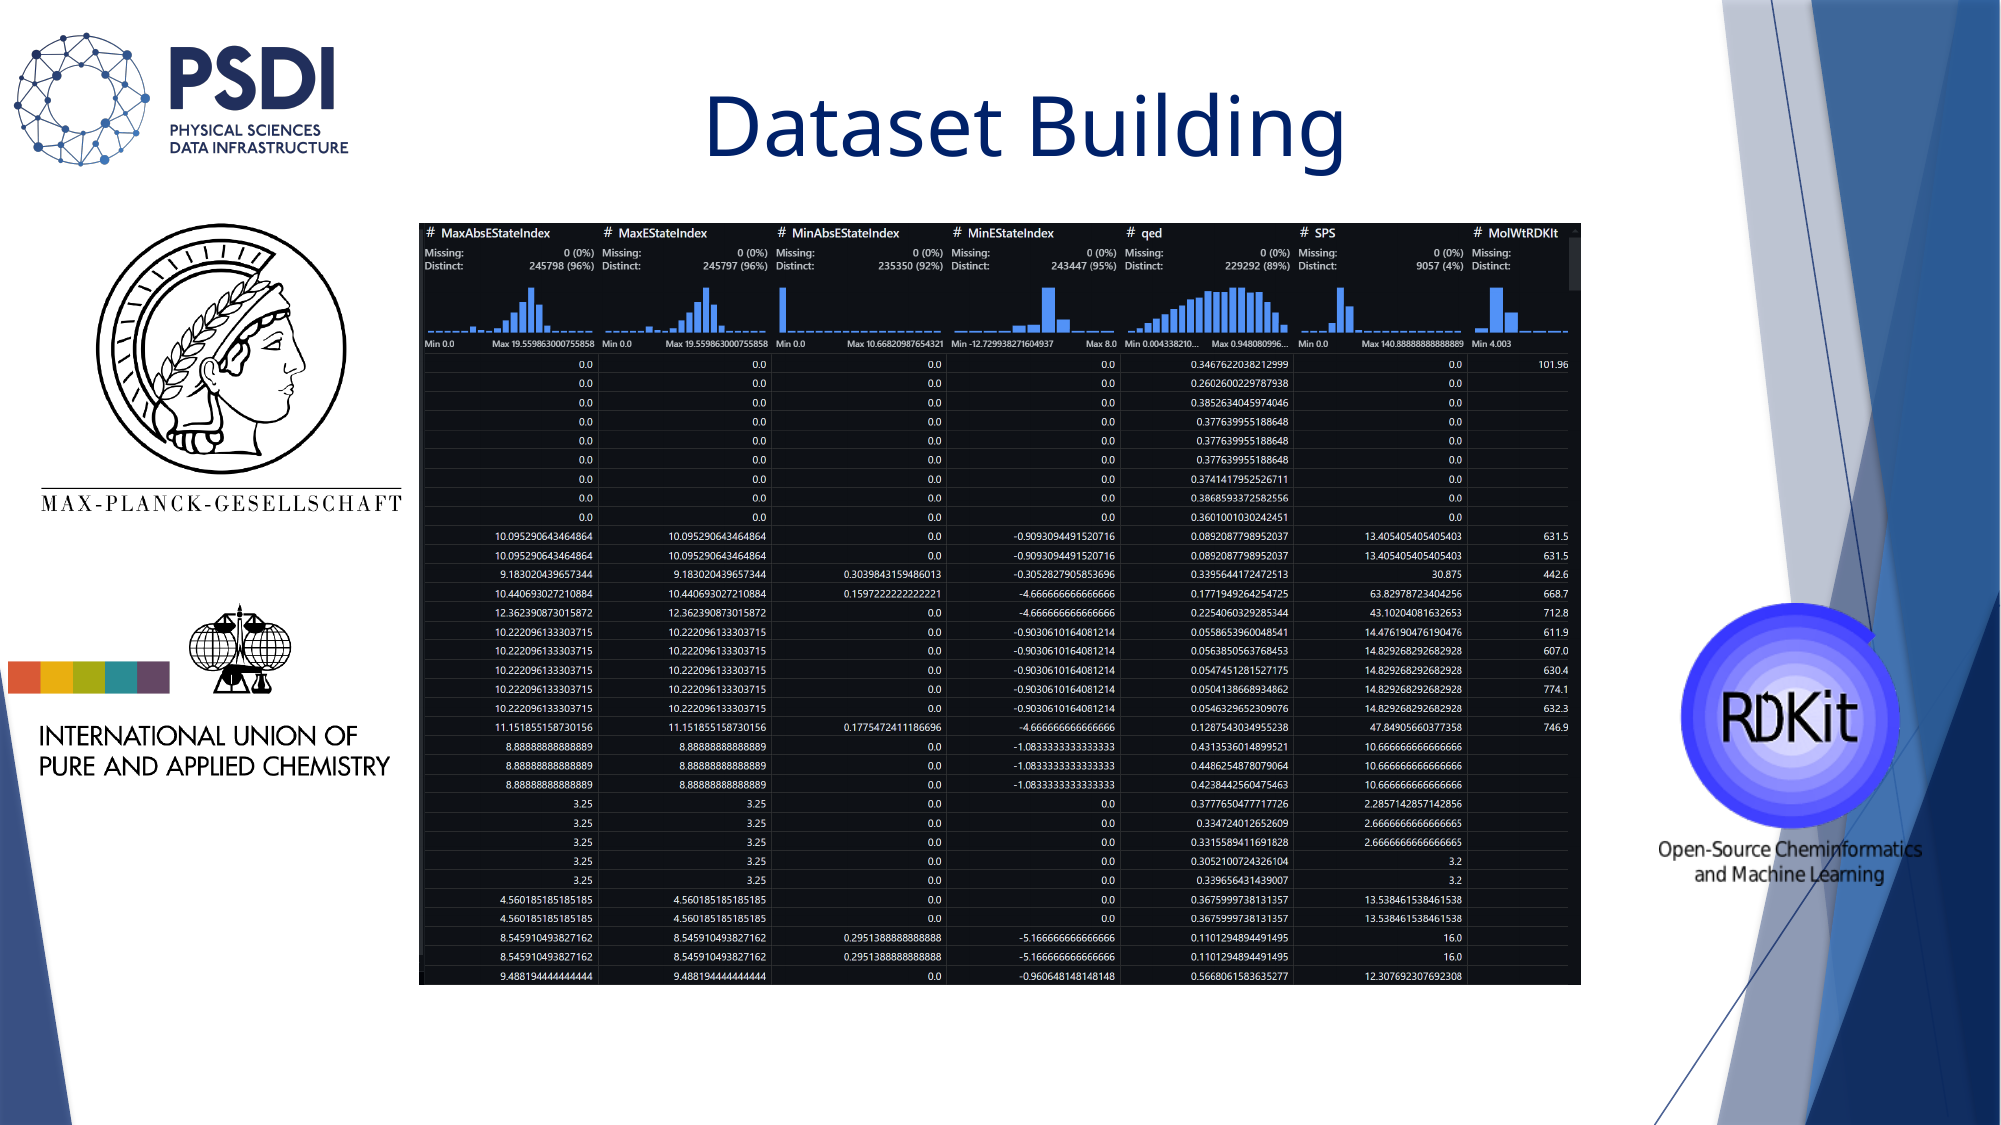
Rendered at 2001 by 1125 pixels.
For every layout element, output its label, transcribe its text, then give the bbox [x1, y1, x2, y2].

picture [1658, 603, 1923, 887]
picture [12, 32, 350, 167]
title Dataset Building [357, 65, 1694, 213]
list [418, 222, 1582, 985]
picture [30, 212, 412, 522]
picture [8, 603, 390, 776]
